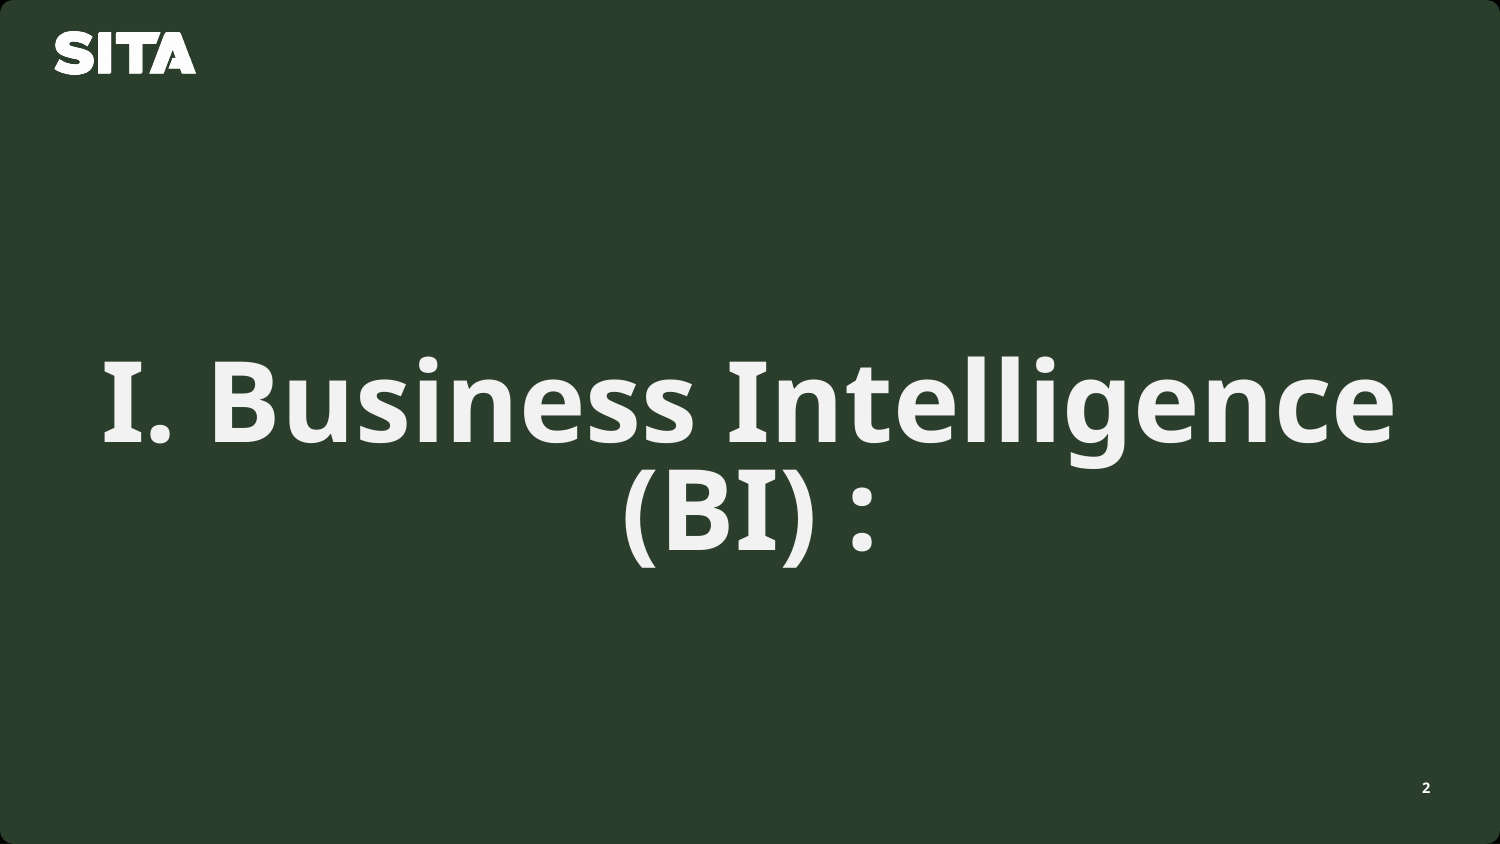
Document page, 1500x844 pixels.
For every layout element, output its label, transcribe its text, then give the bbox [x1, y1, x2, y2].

slide_number 2 [1402, 775, 1451, 801]
picture [32, 11, 217, 95]
title I. Business Intelligence (BI) : [50, 355, 1450, 488]
